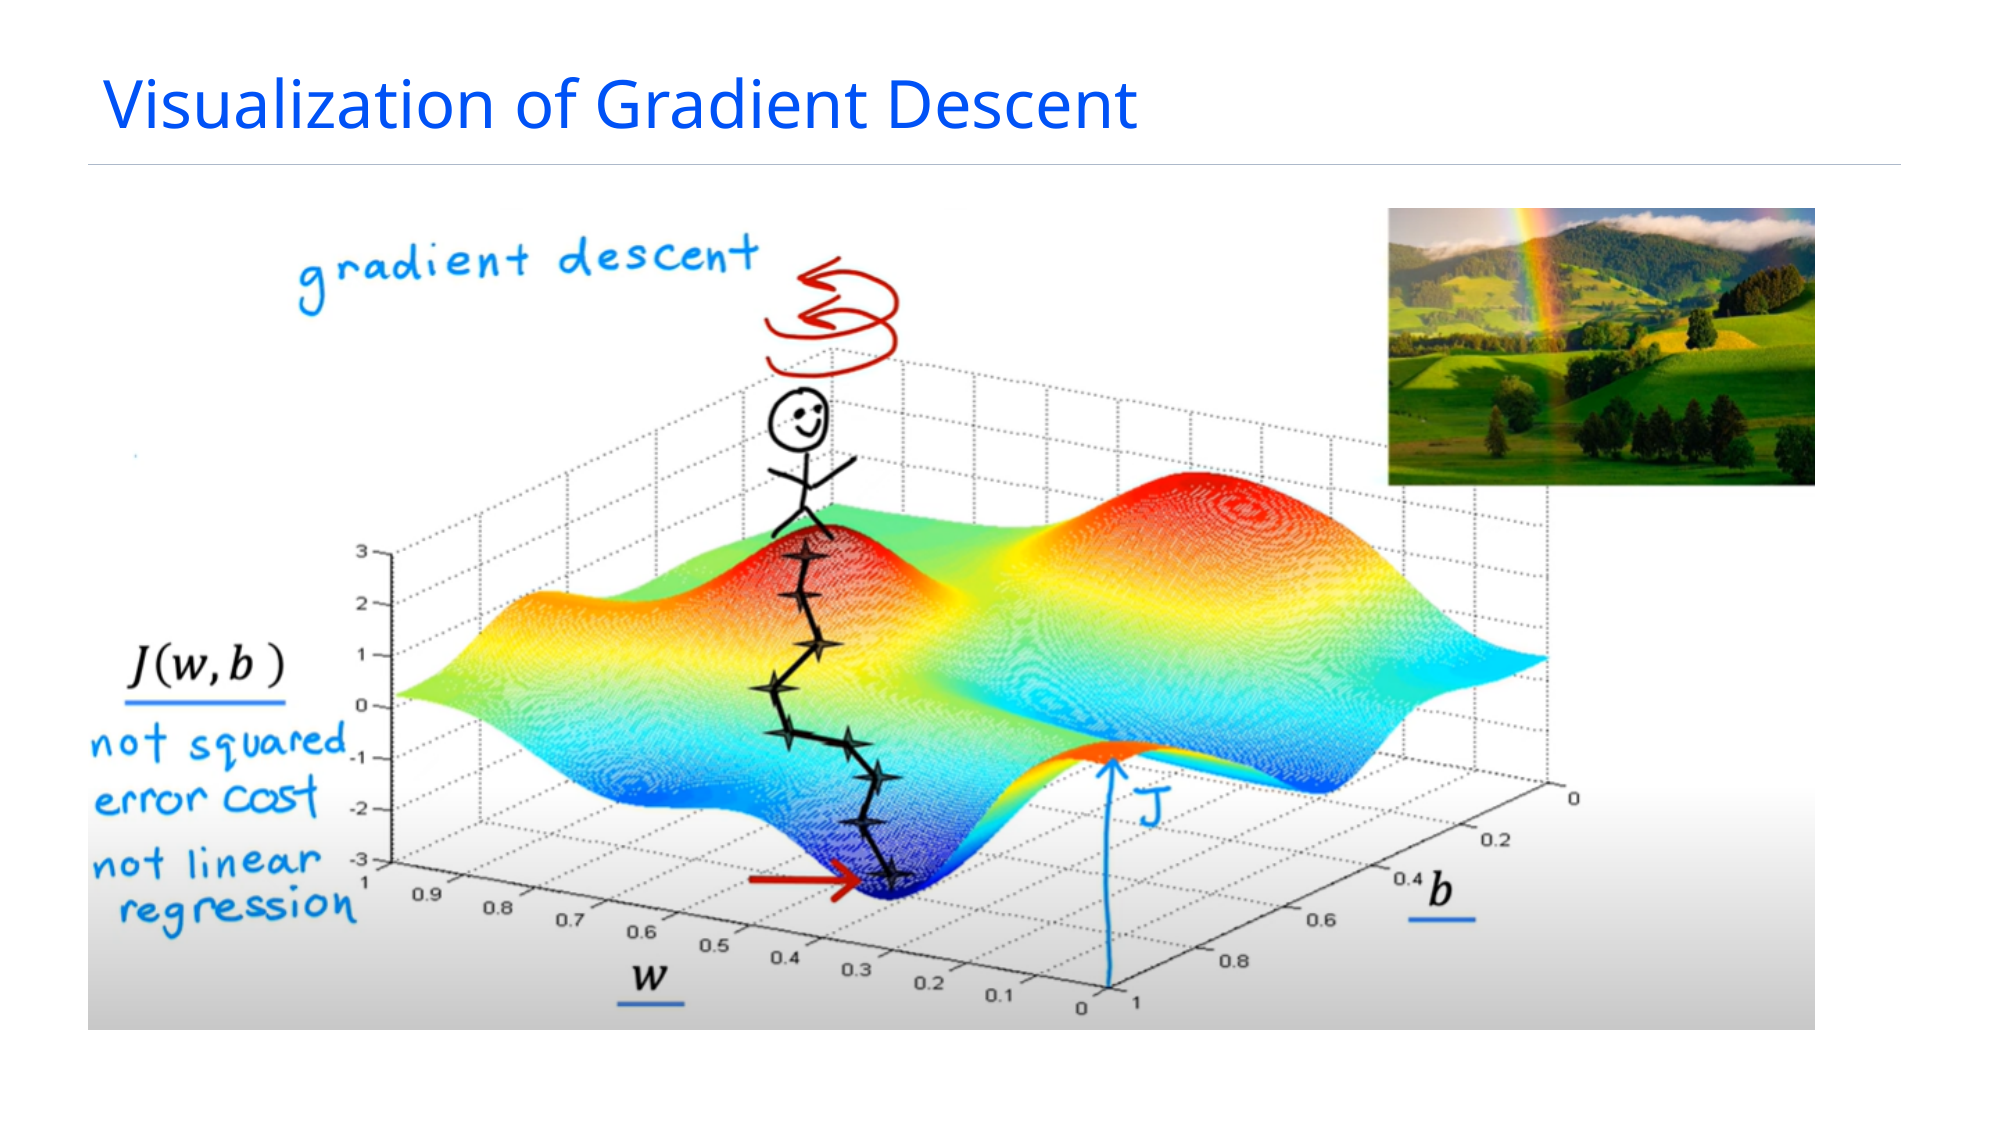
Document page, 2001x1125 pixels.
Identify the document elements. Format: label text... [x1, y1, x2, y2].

picture [88, 208, 1815, 1030]
title Visualization of Gradient Descent [88, 45, 1882, 151]
